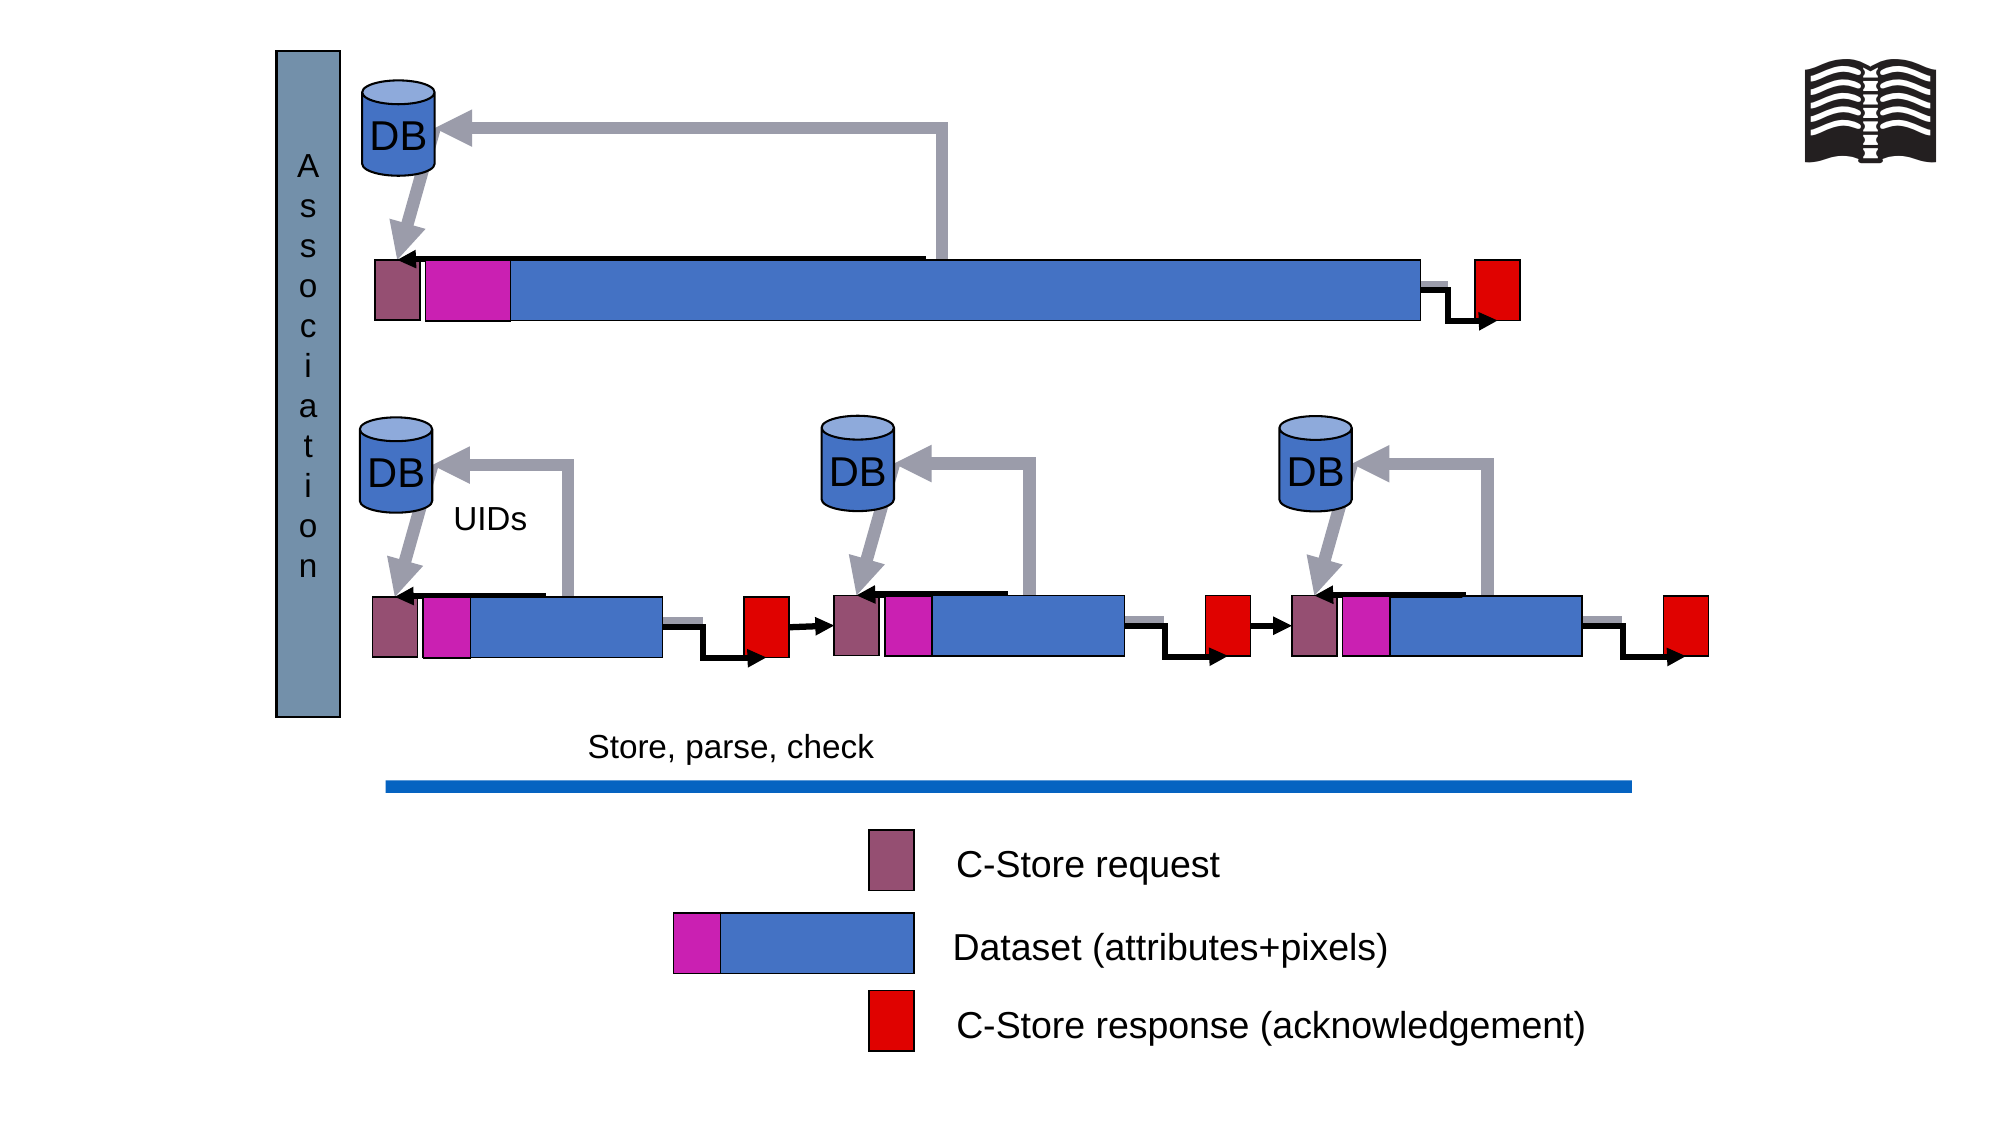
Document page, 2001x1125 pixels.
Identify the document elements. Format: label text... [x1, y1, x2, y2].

text_box Store, parse, check [572, 717, 907, 773]
text_box C-Store request [941, 832, 1236, 893]
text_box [362, 80, 1520, 321]
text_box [1279, 416, 1709, 657]
text_box [673, 912, 721, 974]
text_box A s s o c i a t i o n [276, 51, 340, 717]
text_box [868, 830, 914, 891]
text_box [821, 415, 1251, 657]
text_box C-Store response (acknowledgement) [941, 993, 1602, 1053]
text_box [359, 417, 789, 658]
text_box [868, 990, 914, 1052]
text_box Dataset (attributes+pixels) [937, 915, 1404, 976]
text_box [721, 912, 914, 974]
